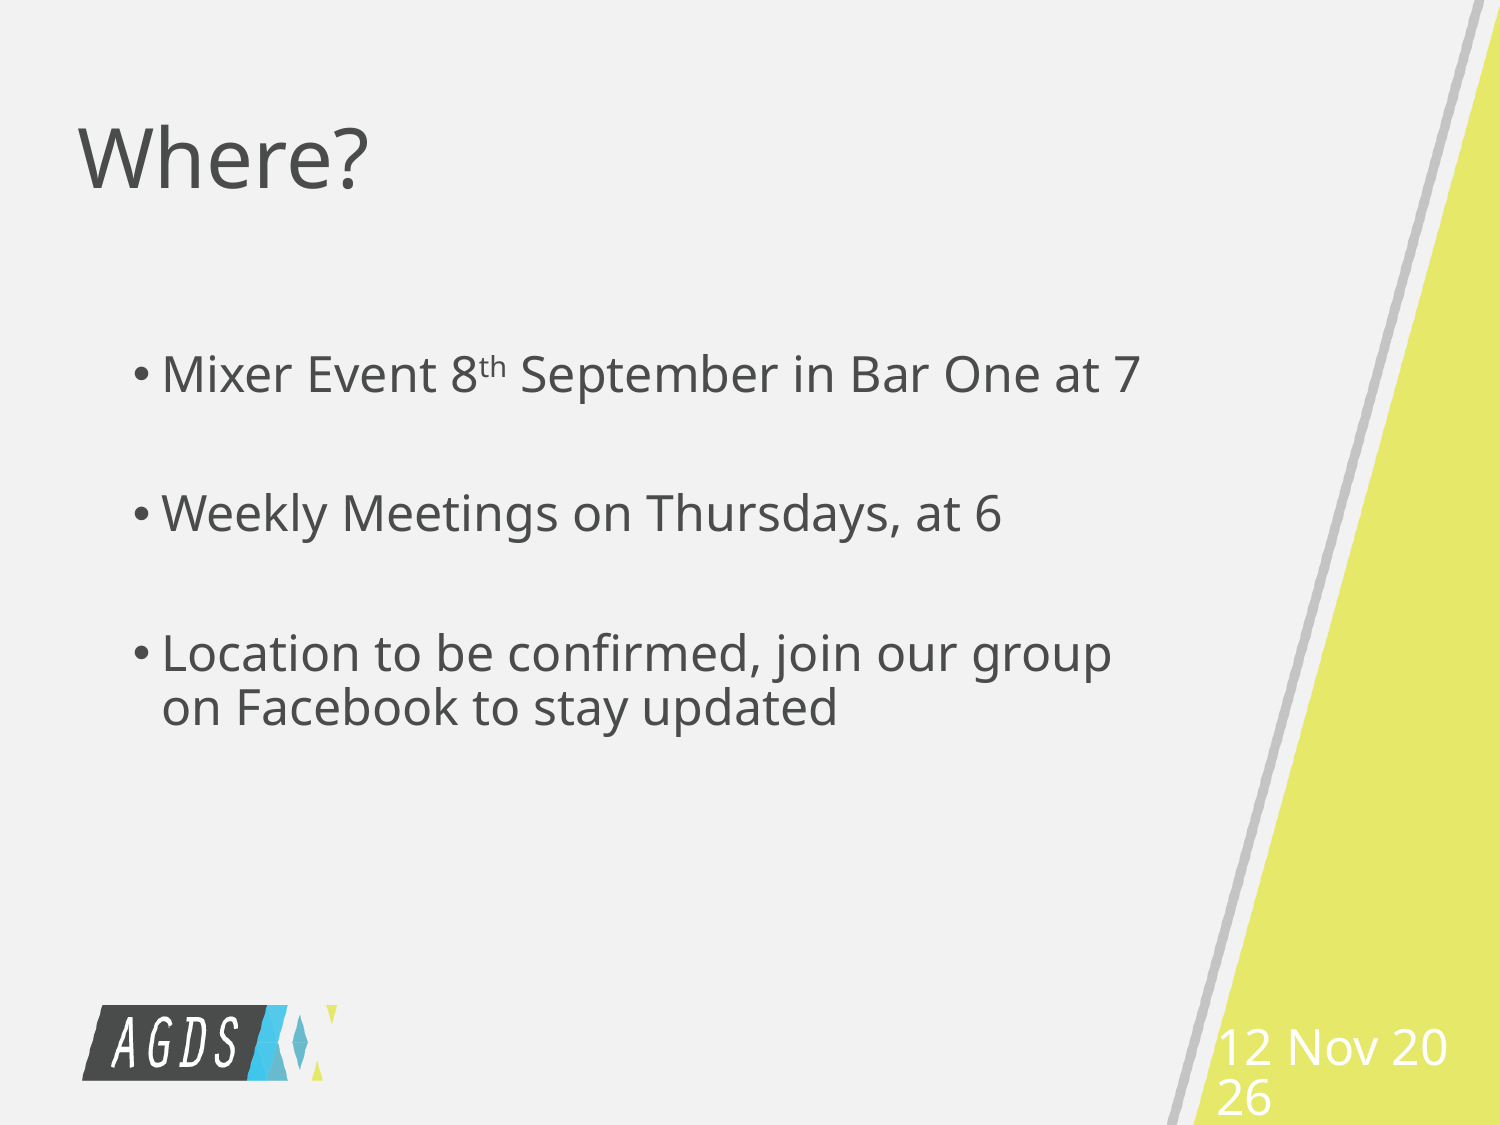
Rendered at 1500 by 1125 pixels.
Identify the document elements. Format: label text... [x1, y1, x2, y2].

list Mixer Event 8th September in Bar One at 7 Weekly Meetings on Thursdays, at 6 Location to be confirmed, join our group on Facebook to stay updated [117, 341, 1202, 941]
slide_number 5-Sep-16 [1201, 1011, 1484, 1088]
picture [0, 0, 1500, 1125]
title Where? [62, 52, 1357, 271]
